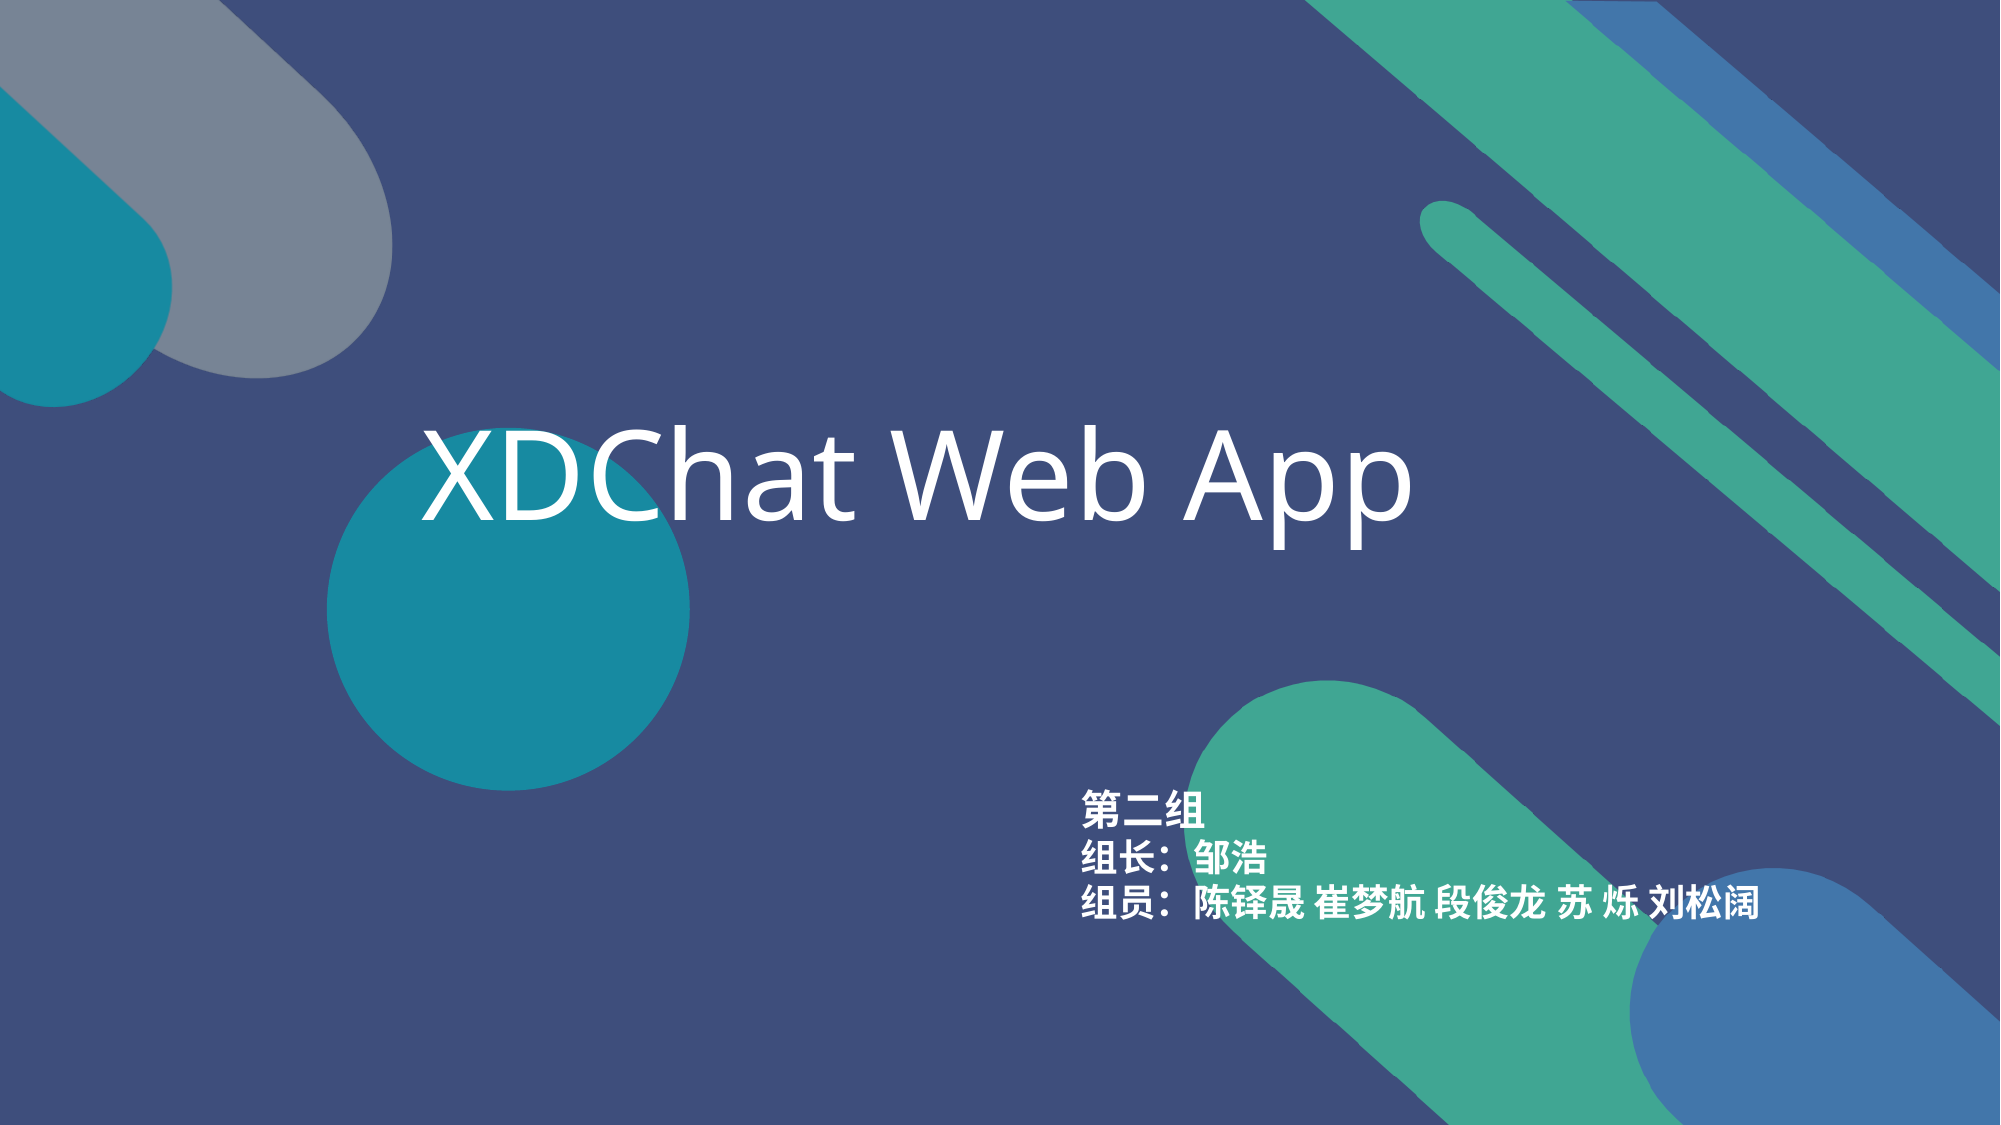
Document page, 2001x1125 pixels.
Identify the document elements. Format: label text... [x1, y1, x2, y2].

title XDChat Web App [406, 299, 1561, 613]
picture [0, 0, 393, 408]
picture [1183, 0, 2000, 1125]
text_box 第二组 组长：邹浩 组员：陈铎晟 崔梦航 段俊龙 苏 烁 刘松阔 [1065, 776, 1905, 931]
